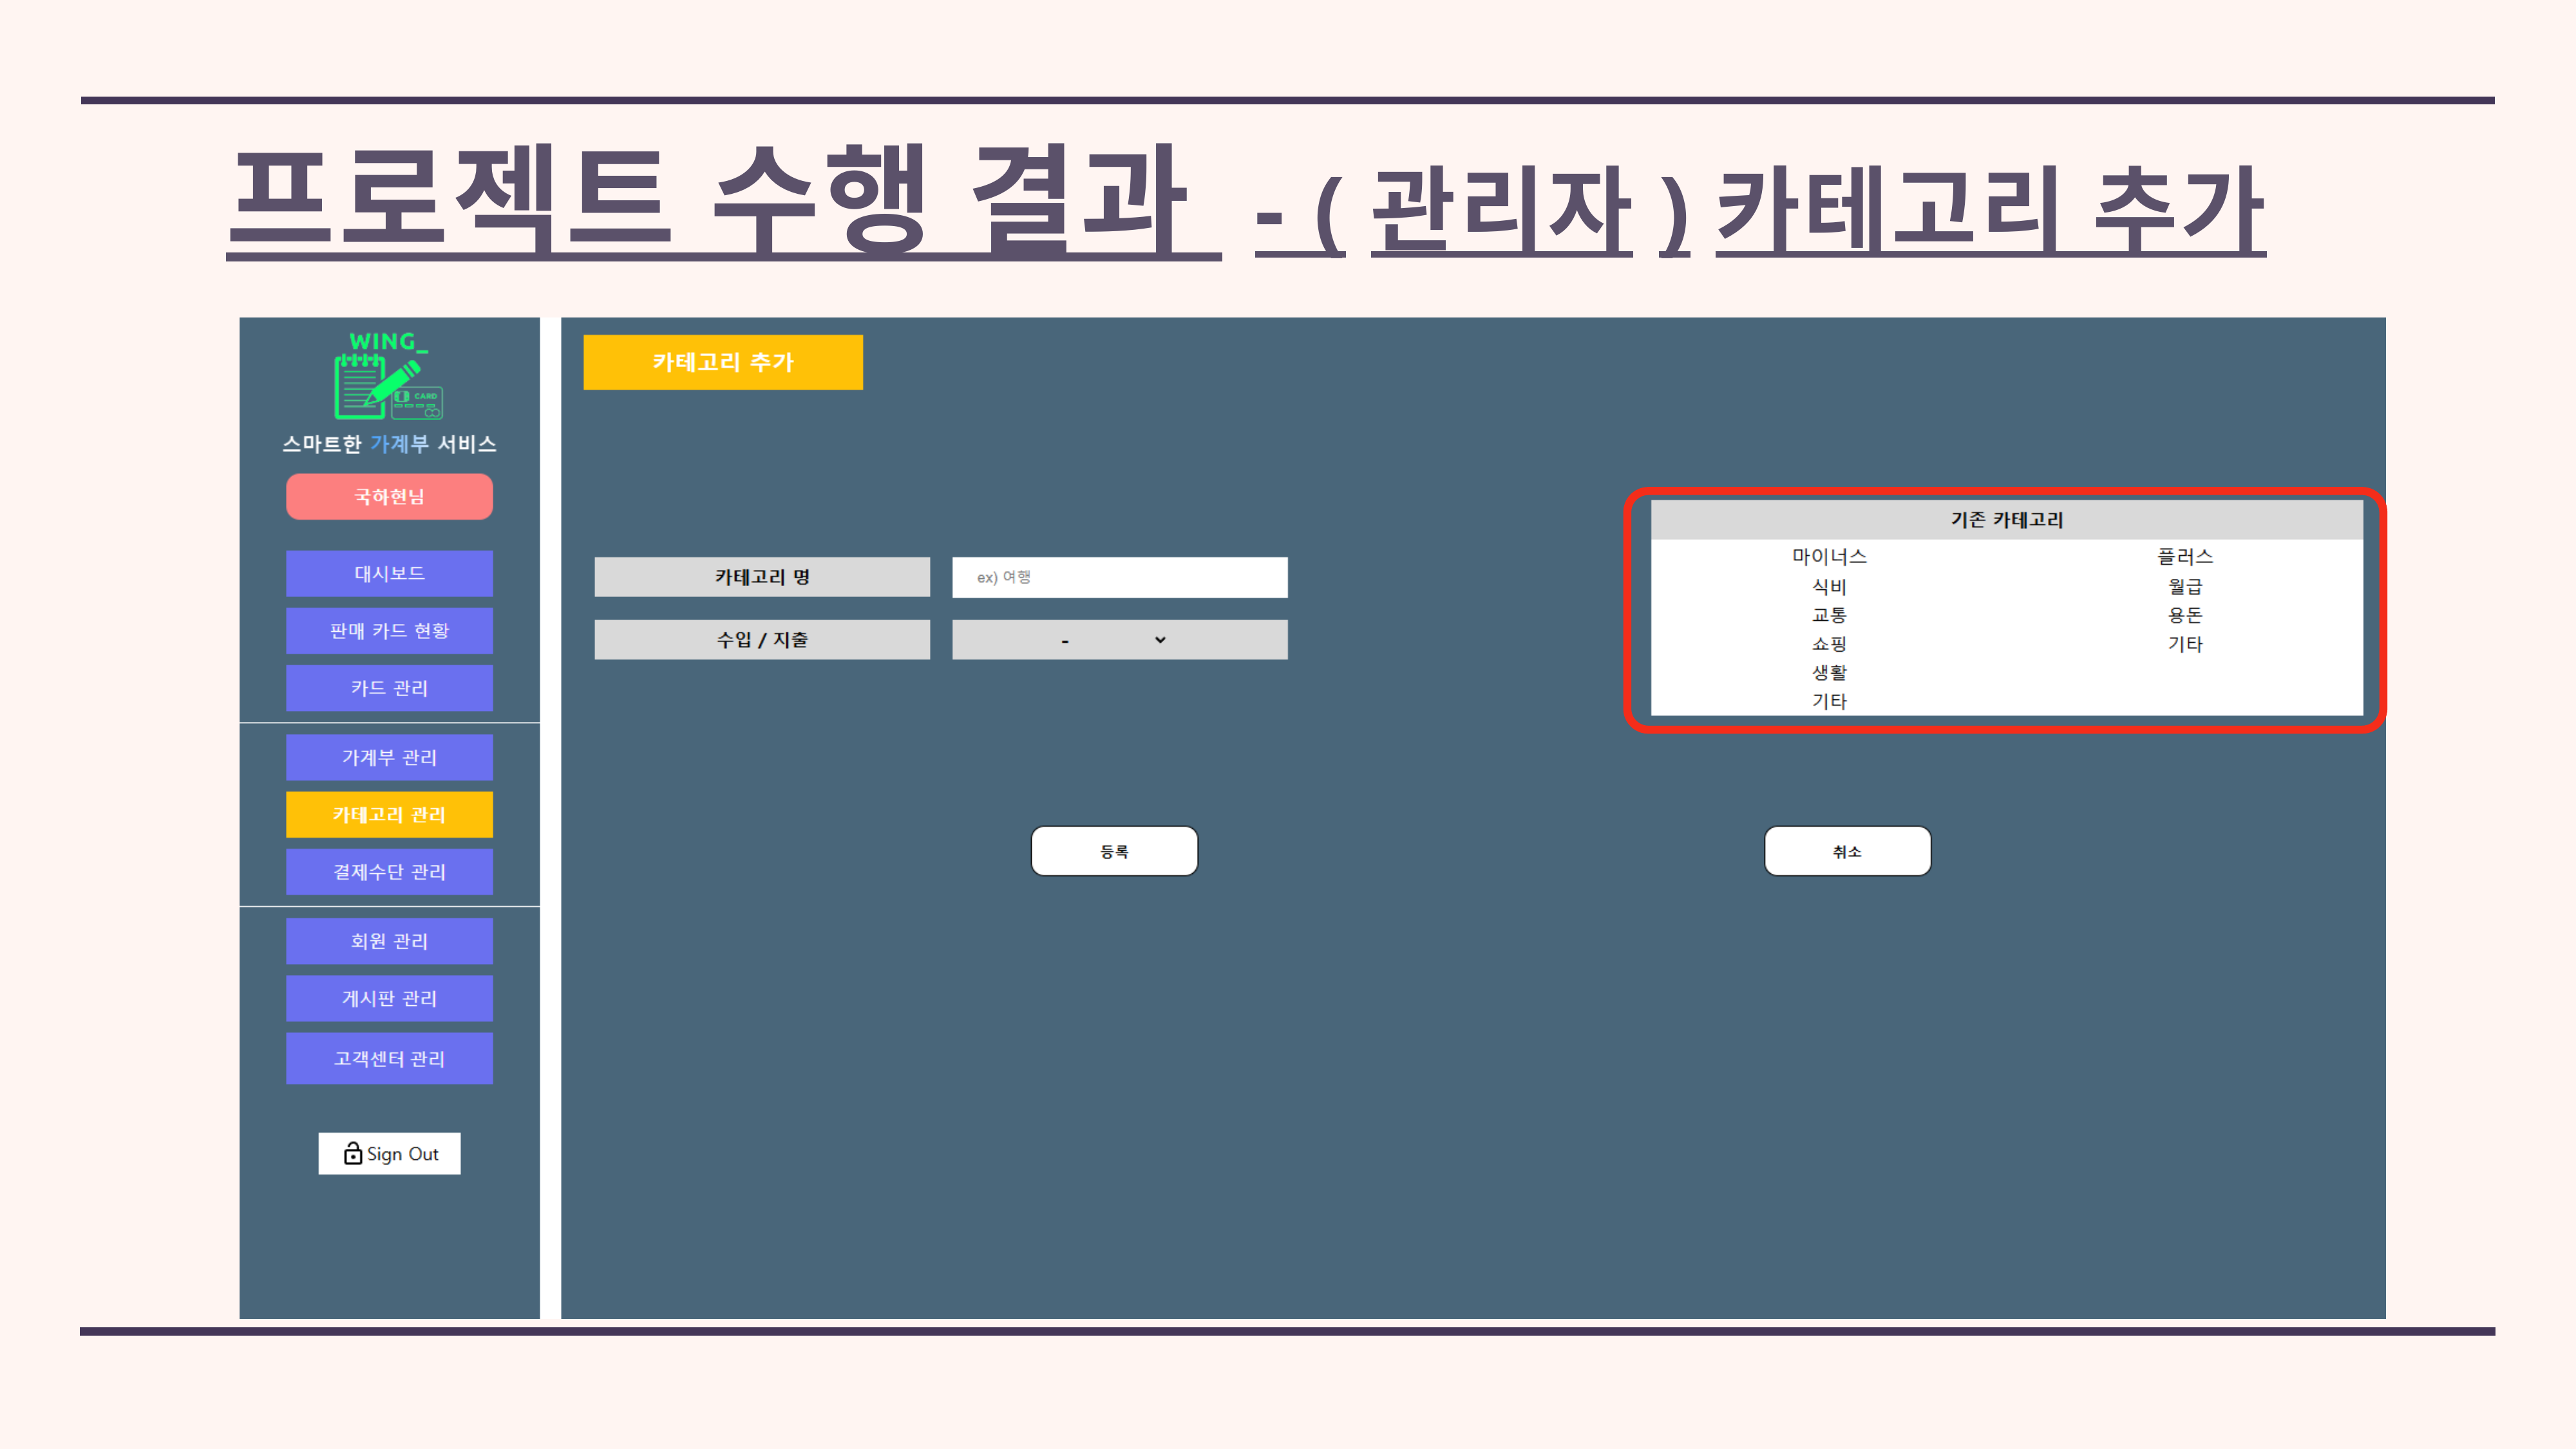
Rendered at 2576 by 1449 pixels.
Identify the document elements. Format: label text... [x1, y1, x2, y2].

title 프로젝트 수행 결과 - (관리자)카테고리 추가 [220, 135, 2356, 310]
picture [240, 317, 2386, 1320]
